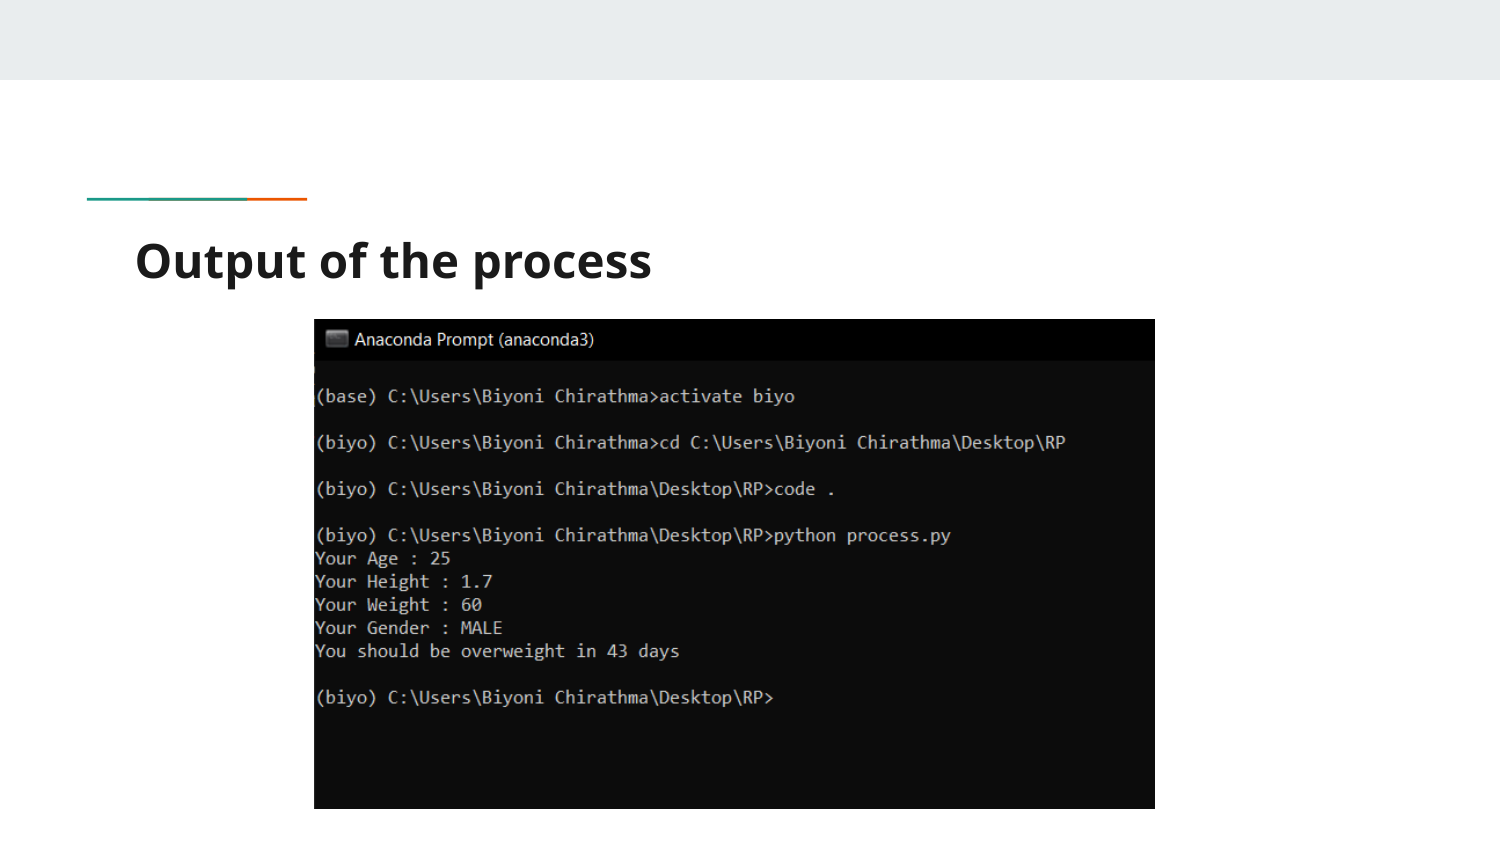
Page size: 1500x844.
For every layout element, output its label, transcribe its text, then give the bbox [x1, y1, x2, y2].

title Output of the process [119, 216, 1381, 305]
picture [313, 318, 1155, 810]
